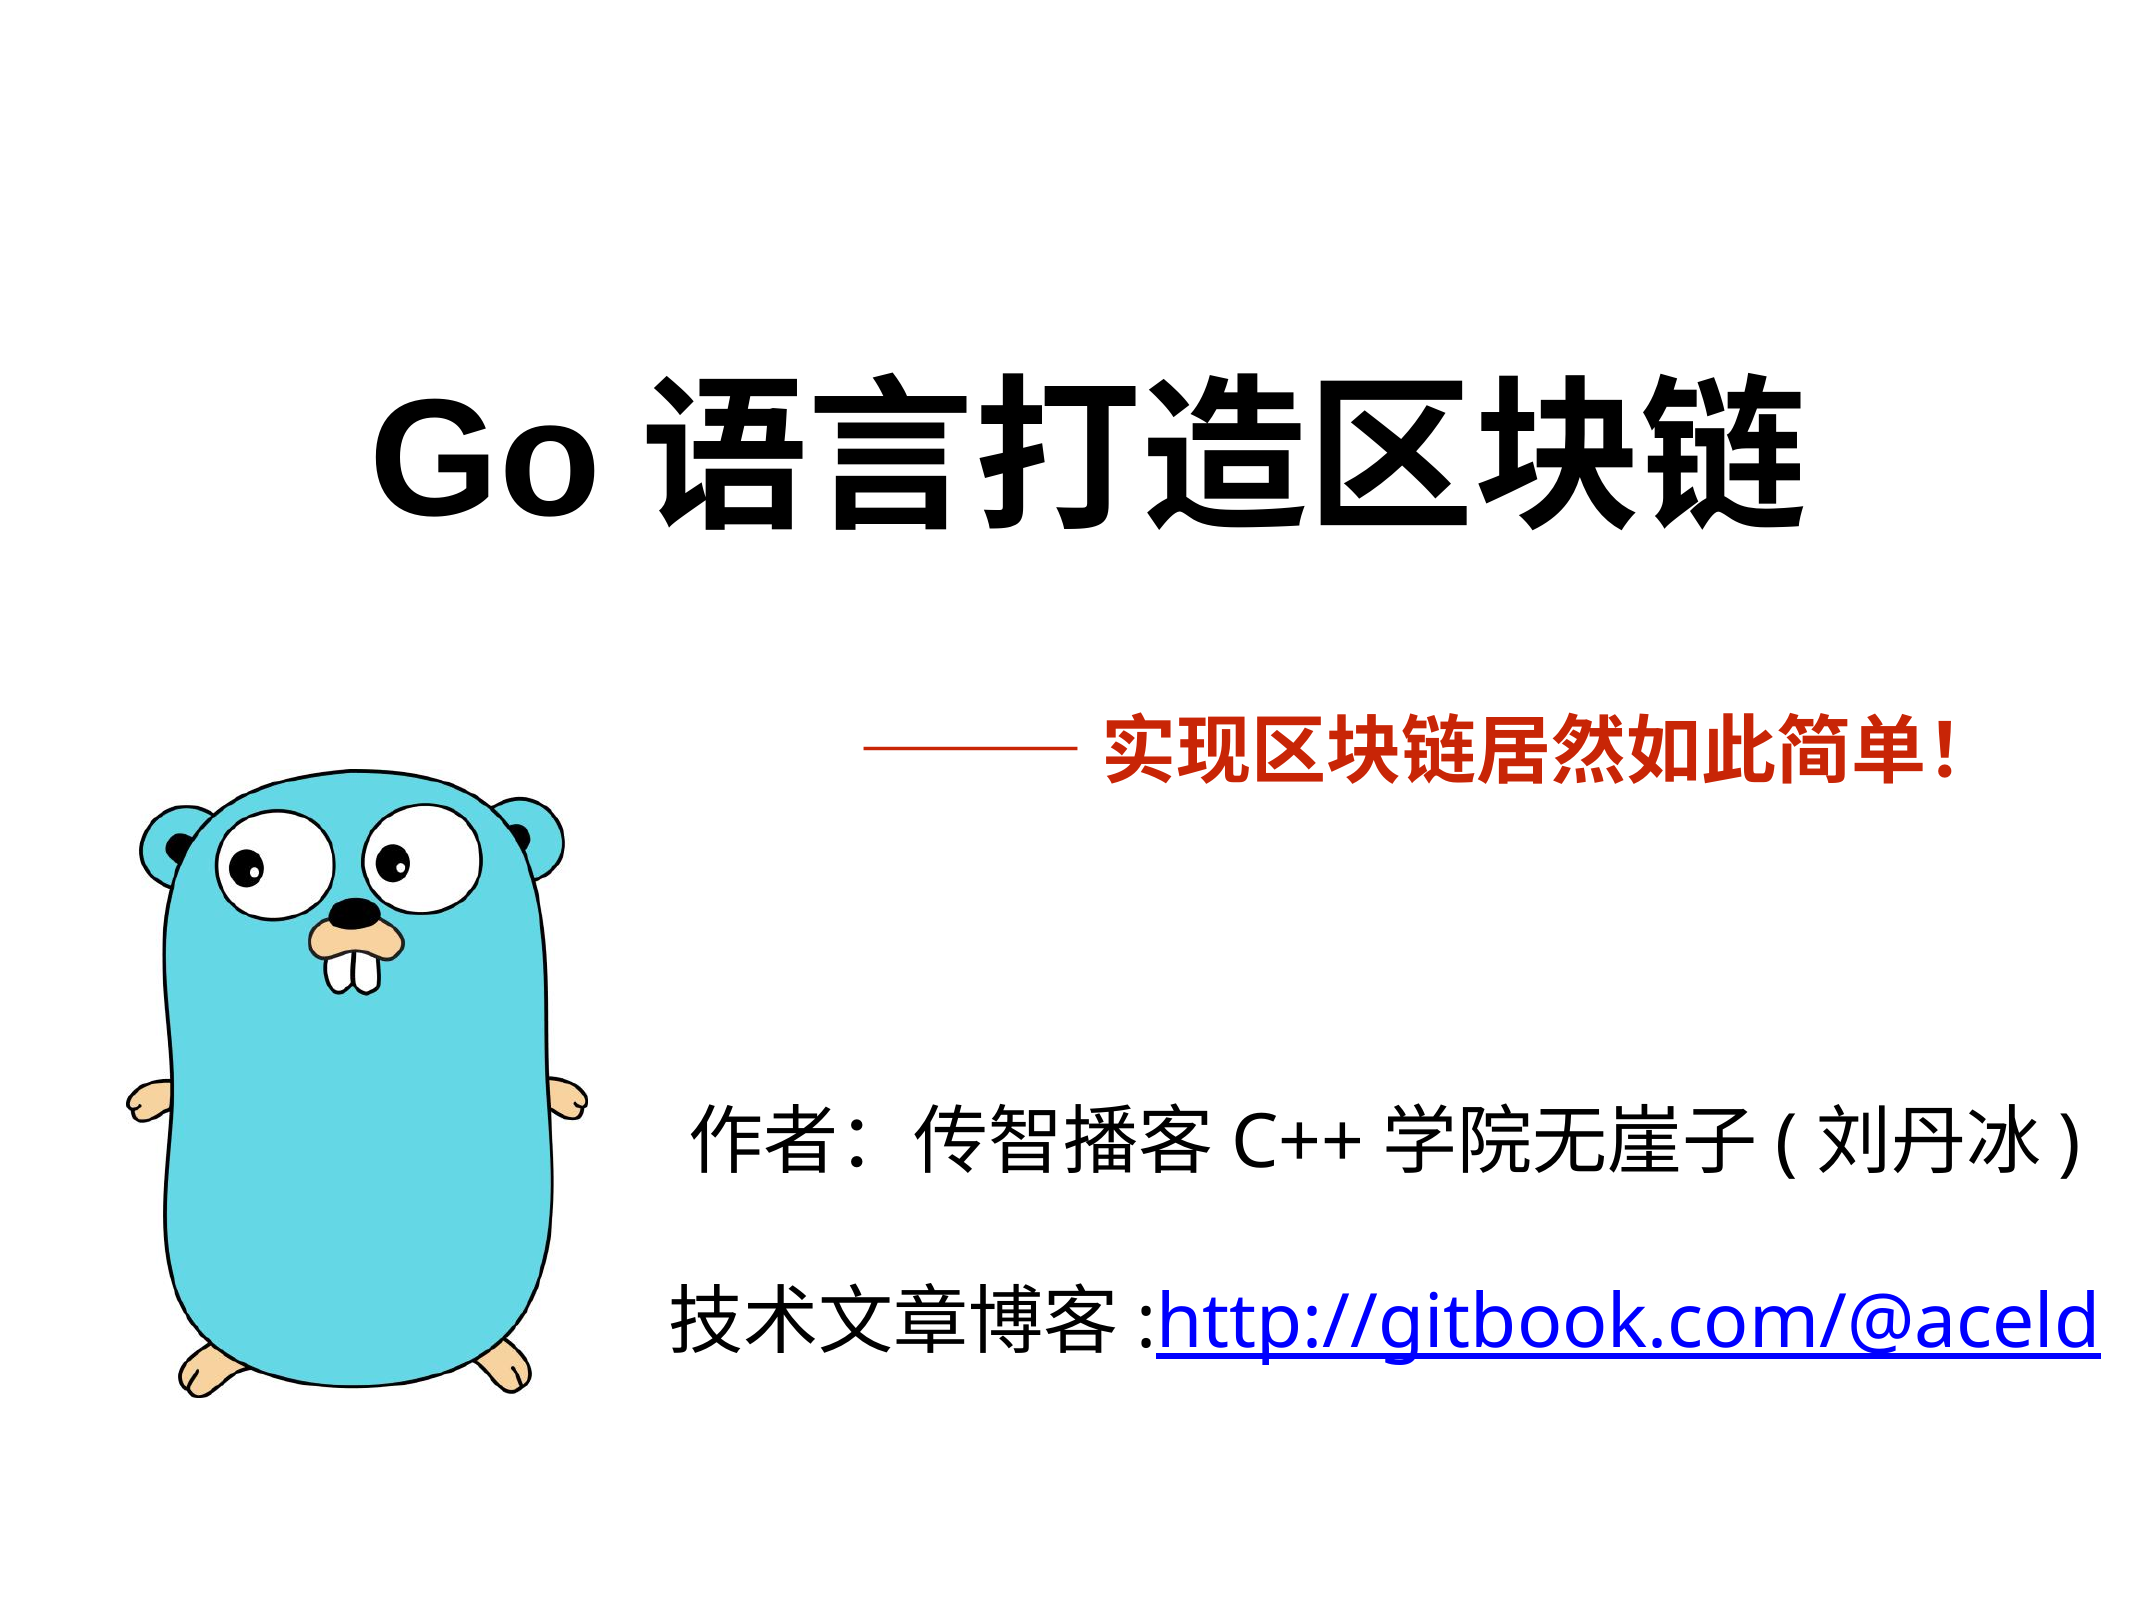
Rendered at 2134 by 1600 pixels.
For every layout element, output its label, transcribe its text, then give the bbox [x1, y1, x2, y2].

text_box 作者：传智播客C++学院无崖子(刘丹冰) 技术文章博客:http://gitbook.com/@aceld [659, 994, 2110, 1384]
text_box ———实现区块链居然如此简单！ [850, 694, 2011, 801]
picture [126, 769, 588, 1398]
title Go语言打造区块链 [230, 15, 1948, 559]
